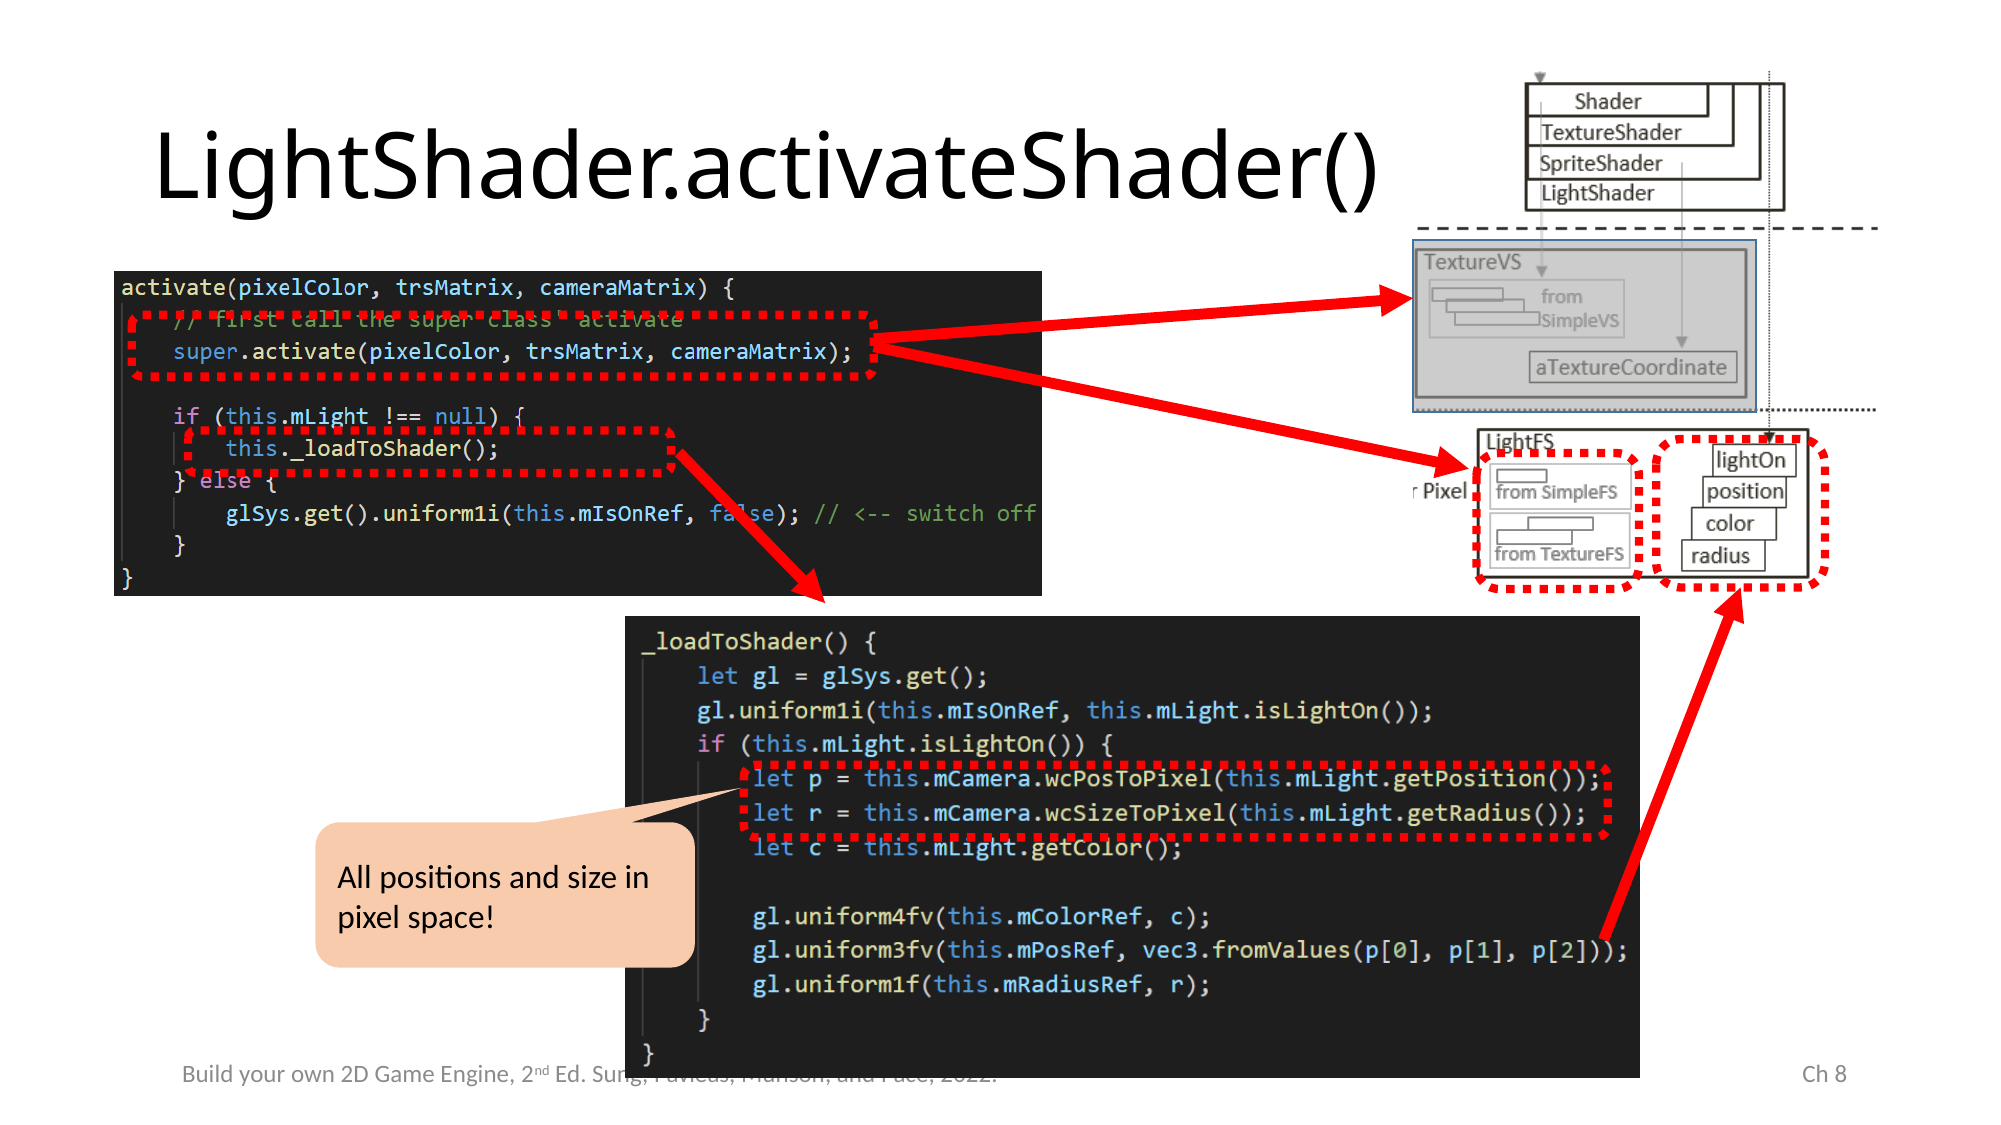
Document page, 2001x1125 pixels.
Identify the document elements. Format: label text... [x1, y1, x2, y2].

title LightShader.activateShader() [137, 59, 1863, 278]
text_box [1483, 583, 1633, 591]
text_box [873, 298, 1414, 339]
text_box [1413, 71, 1878, 583]
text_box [873, 346, 1469, 469]
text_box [625, 616, 1639, 1078]
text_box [678, 452, 826, 603]
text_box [1603, 587, 1741, 940]
text_box [1666, 583, 1817, 589]
text_box All positions and size in pixel space! [314, 806, 625, 969]
picture [114, 271, 1042, 596]
